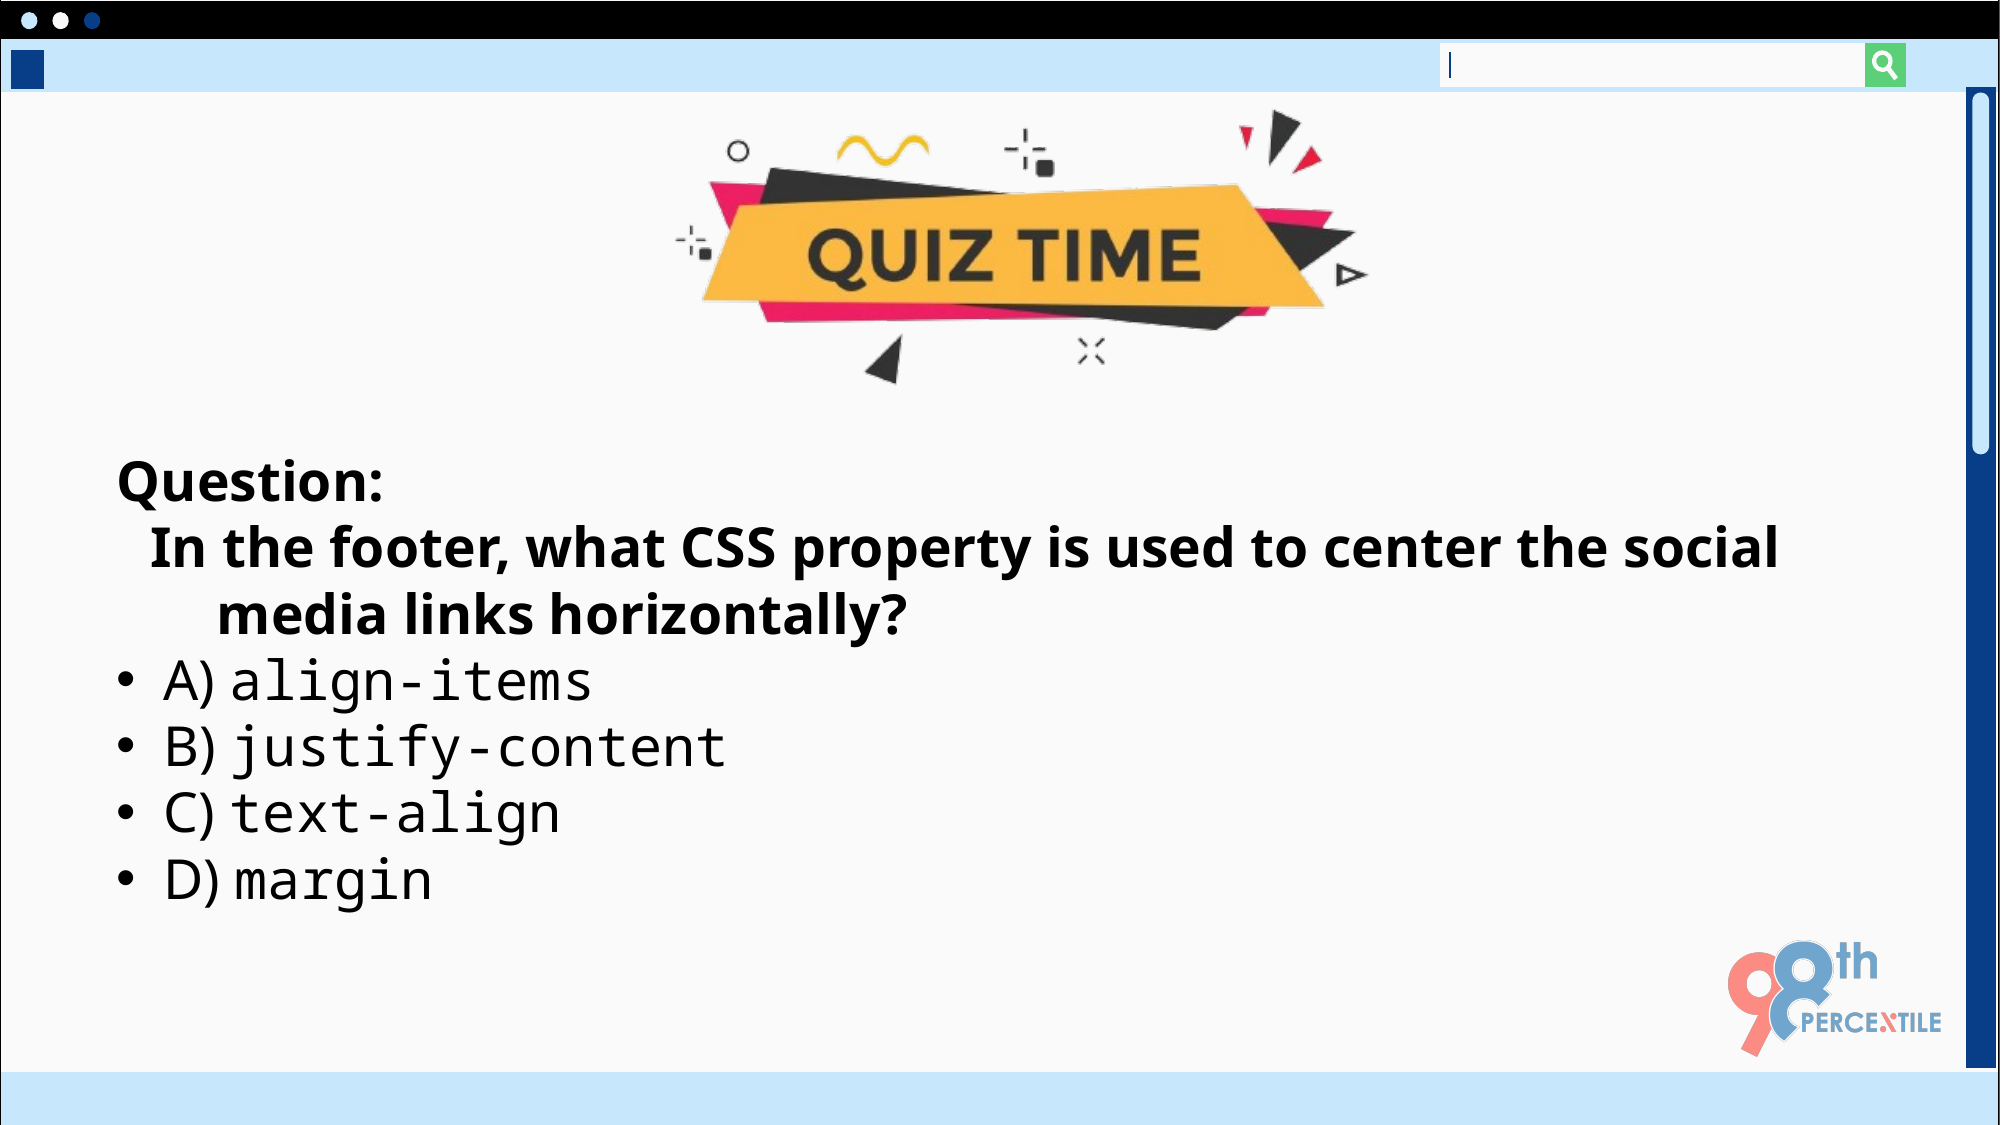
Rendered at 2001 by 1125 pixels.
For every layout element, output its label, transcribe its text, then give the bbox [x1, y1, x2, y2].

subtitle Question: In the footer, what CSS property is used to center the social media links horizontally? A) align-items B) justify-content C) text-align D) margin [101, 431, 1834, 1001]
picture [1724, 938, 1944, 1061]
picture [521, 0, 1479, 562]
